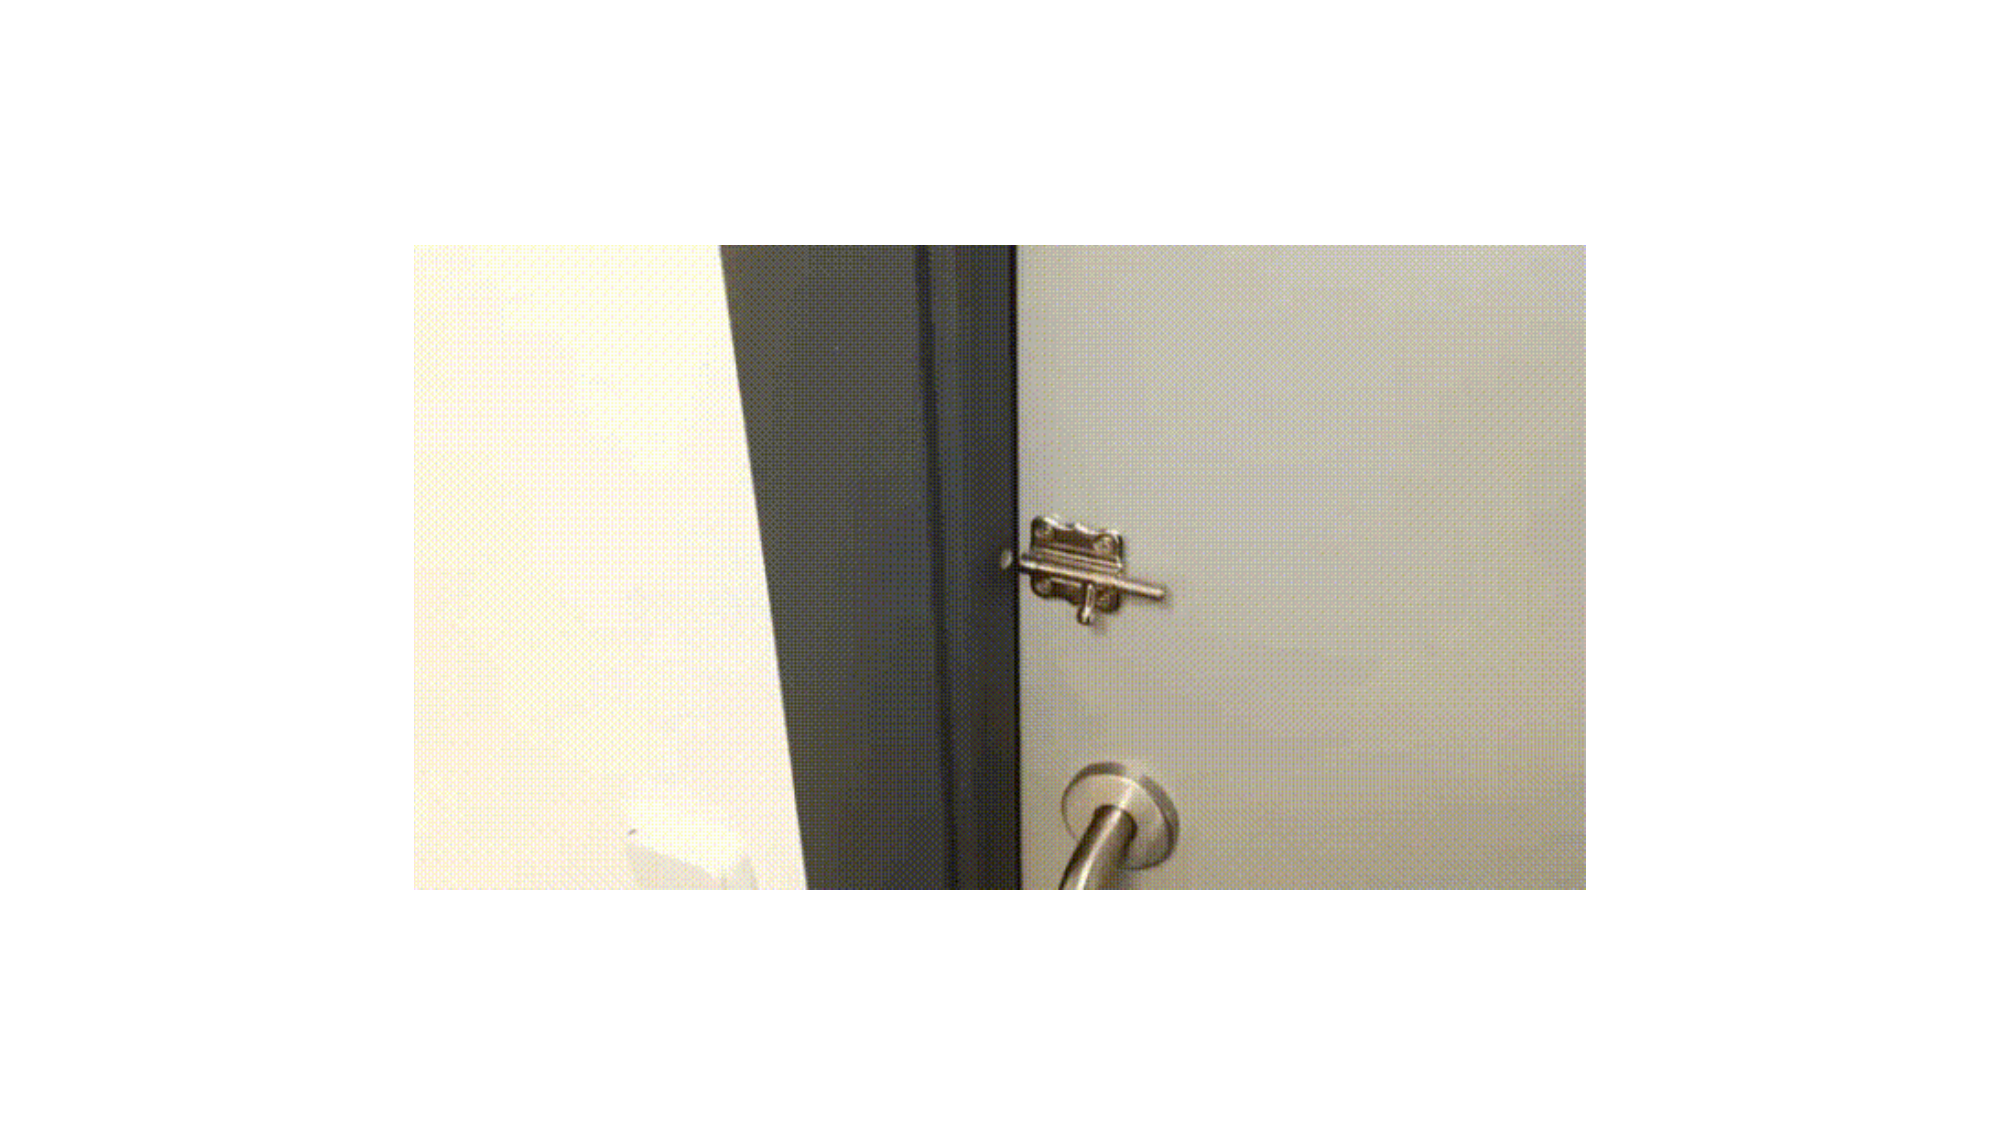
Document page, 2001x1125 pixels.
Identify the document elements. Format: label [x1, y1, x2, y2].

picture [414, 245, 1586, 890]
